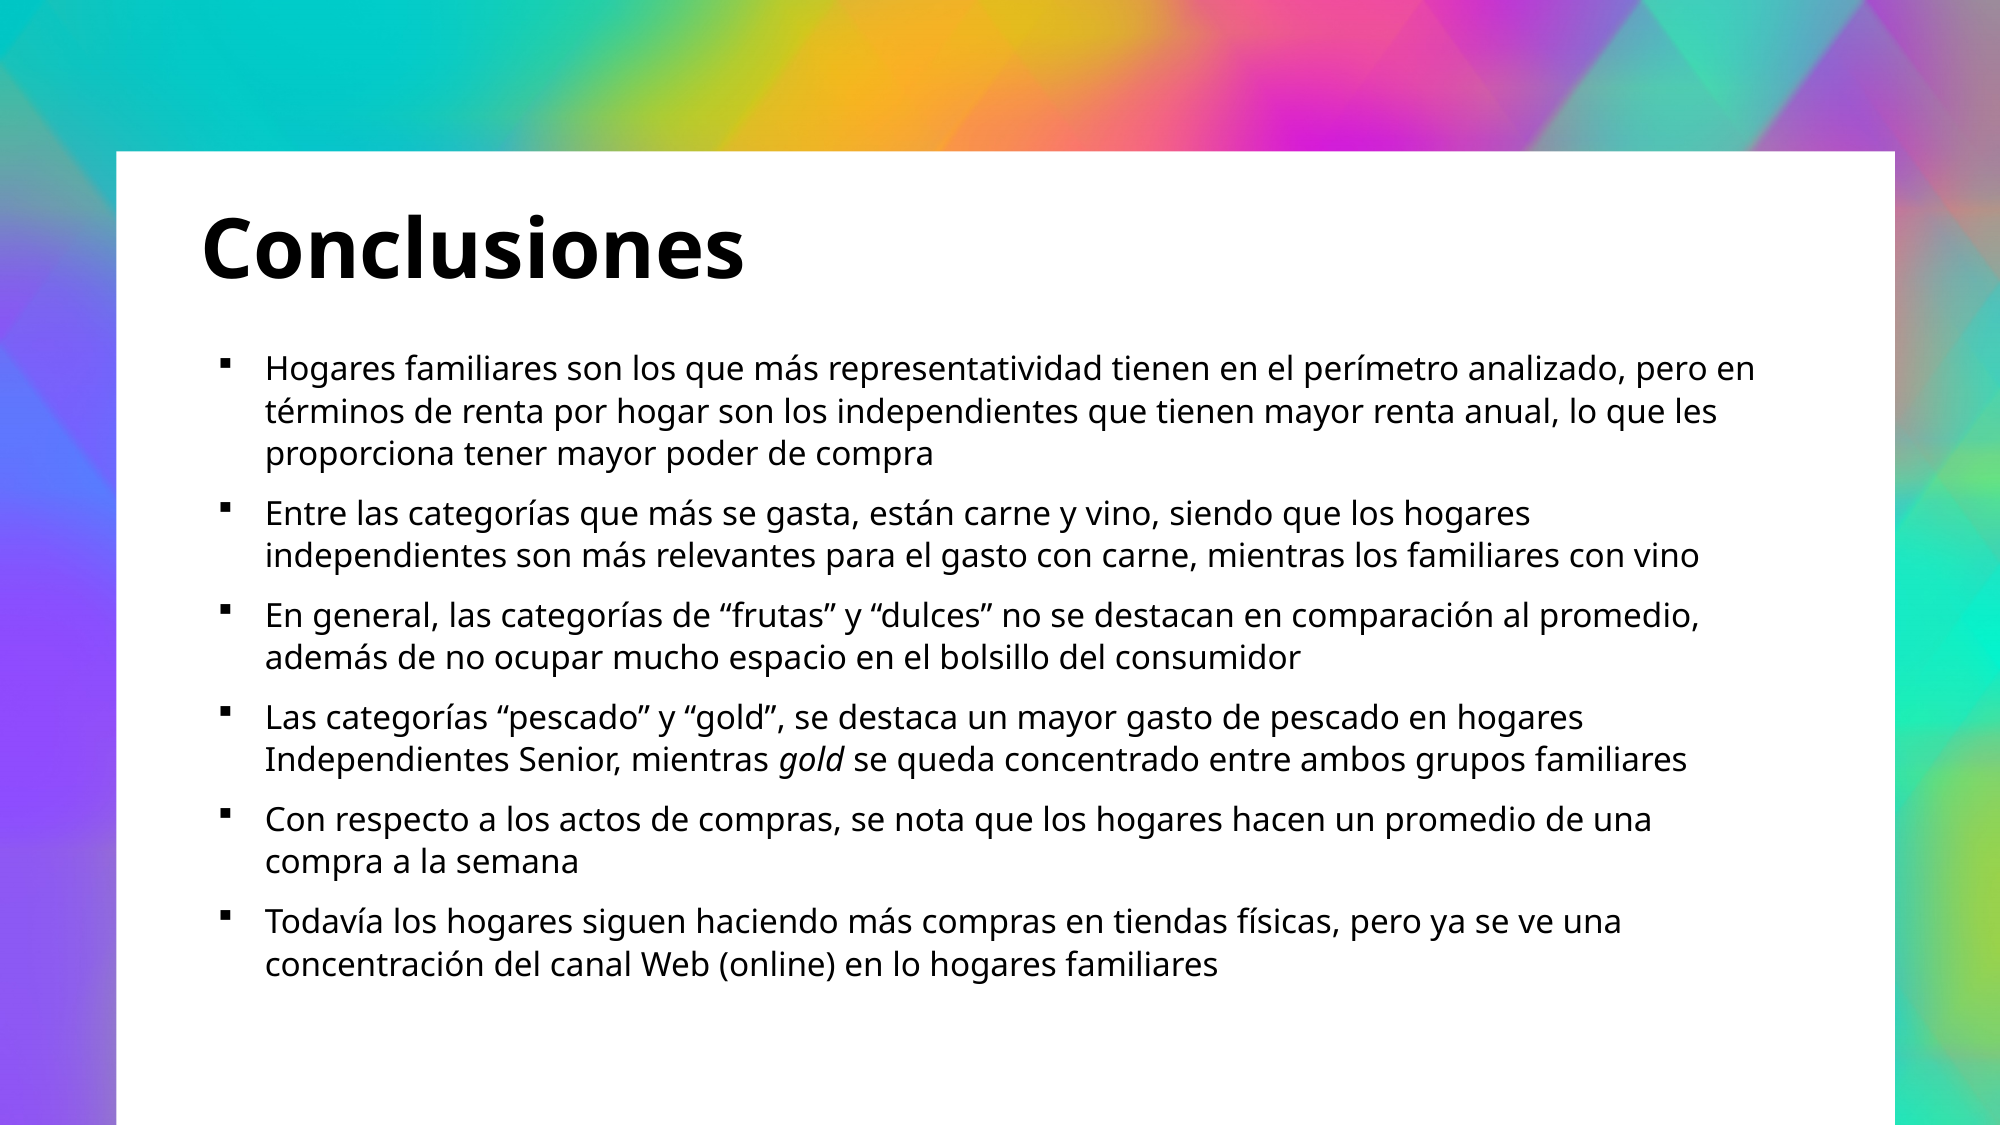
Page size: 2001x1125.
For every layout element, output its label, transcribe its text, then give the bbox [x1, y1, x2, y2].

text_box Hogares familiares son los que más representatividad tienen en el perímetro analizado, pero en términos de renta por hogar son los independientes que tienen mayor renta anual, lo que les proporciona tener mayor poder de compra Entre las categorías que más se gasta, están carne y vino, siendo que los hogares independientes son más relevantes para el gasto con carne, mientras los familiares con vino En general, las categorías de “frutas” y “dulces” no se destacan en comparación al promedio, además de no ocupar mucho espacio en el bolsillo del consumidor Las categorías “pescado” y “gold”, se destaca un mayor gasto de pescado en hogares Independientes Senior, mientras gold se queda concentrado entre ambos grupos familiares Con respecto a los actos de compras, se nota que los hogares hacen un promedio de una compra a la semana Todavía los hogares siguen haciendo más compras en tiendas físicas, pero ya se ve una concentración del canal Web (online) en lo hogares familiares [203, 336, 1793, 1109]
picture [0, 0, 2000, 1125]
text_box Conclusiones [185, 199, 983, 320]
text_box [115, 150, 1896, 1125]
